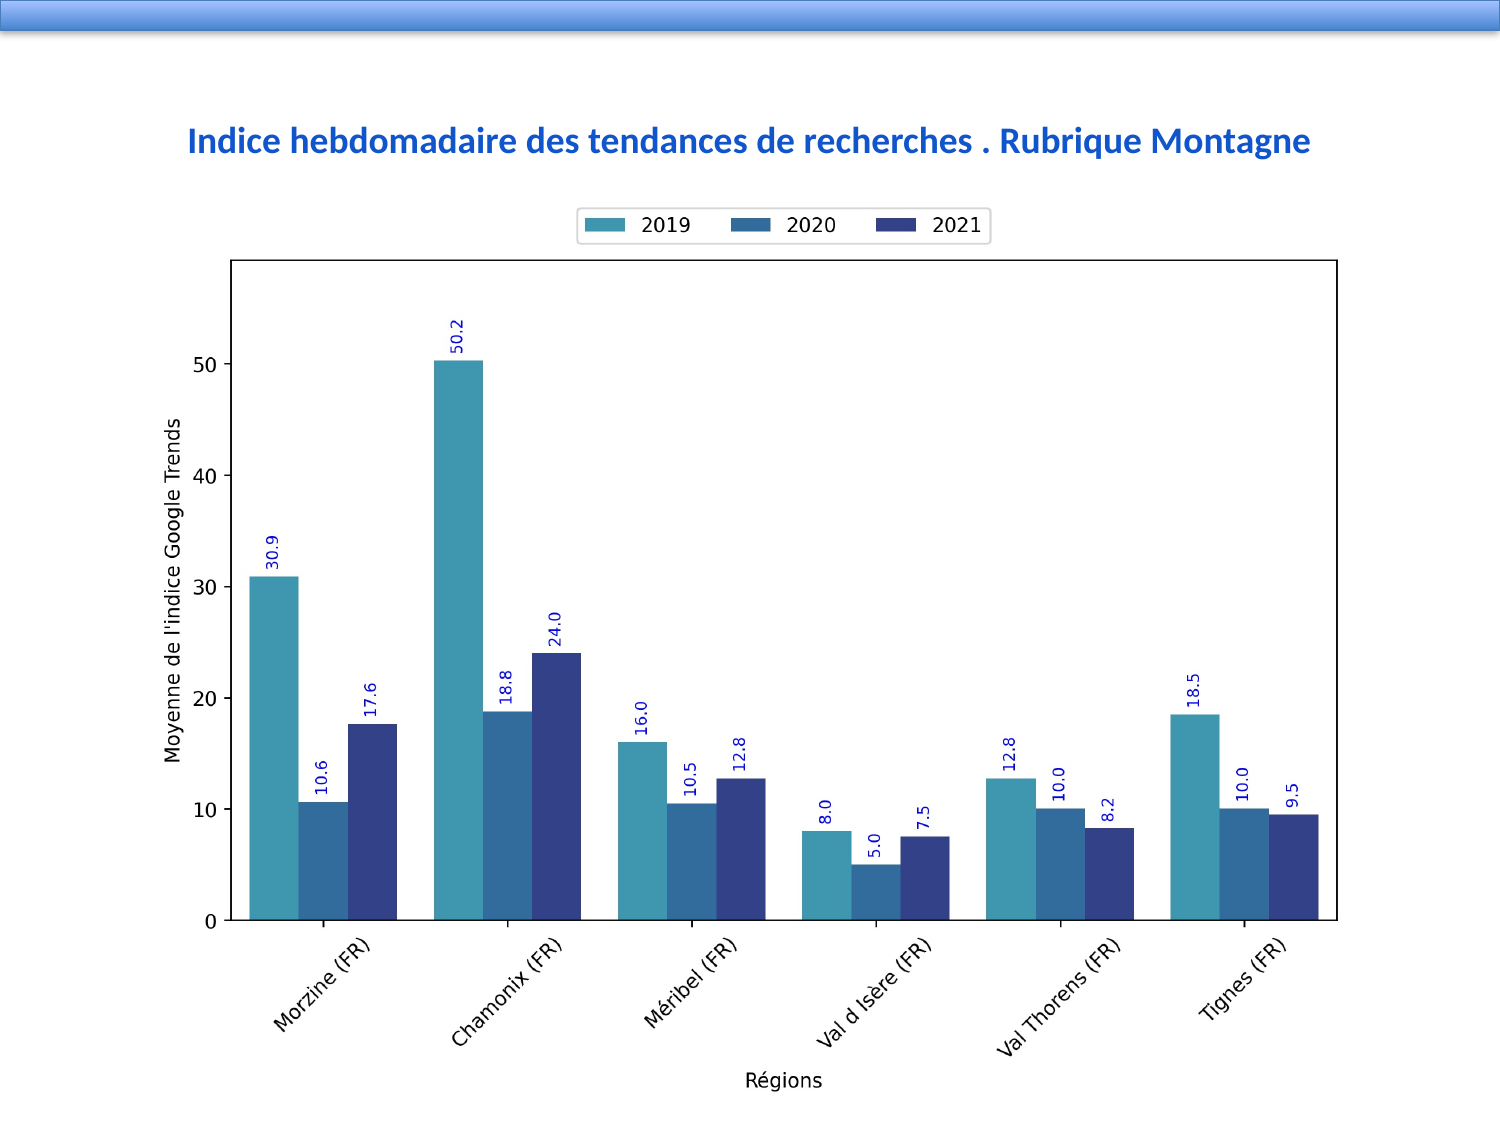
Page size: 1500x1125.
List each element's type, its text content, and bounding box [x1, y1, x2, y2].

text_box [0, 0, 1500, 31]
picture [149, 194, 1351, 1105]
title Indice hebdomadaire des tendances de recherches . Rubrique Montagne [75, 45, 1425, 233]
